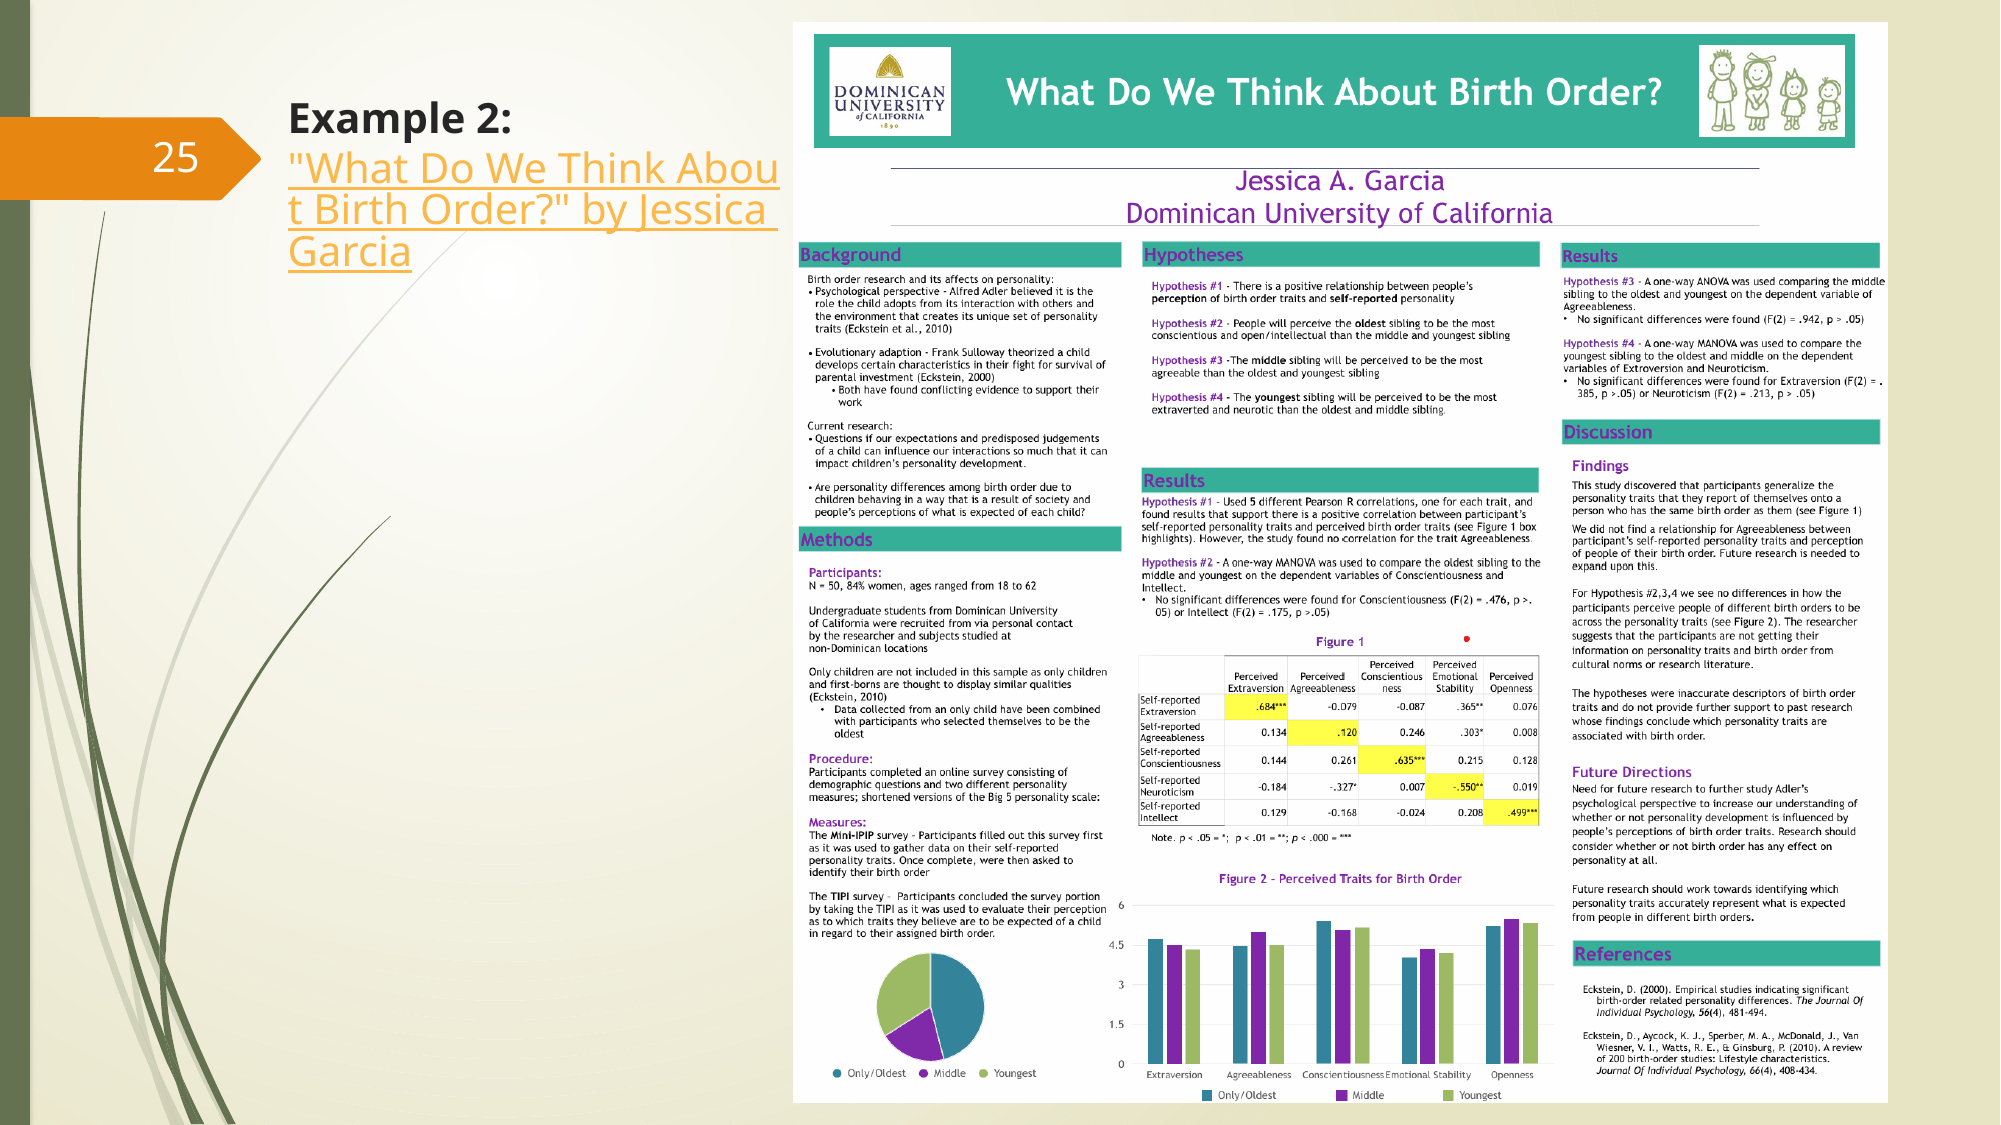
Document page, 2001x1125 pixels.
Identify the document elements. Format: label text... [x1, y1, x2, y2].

slide_number 25 [87, 129, 216, 190]
title Example 2: "What Do We Think About Birth Order?" by Jessica Garcia [272, 84, 788, 295]
picture [793, 22, 1888, 1103]
